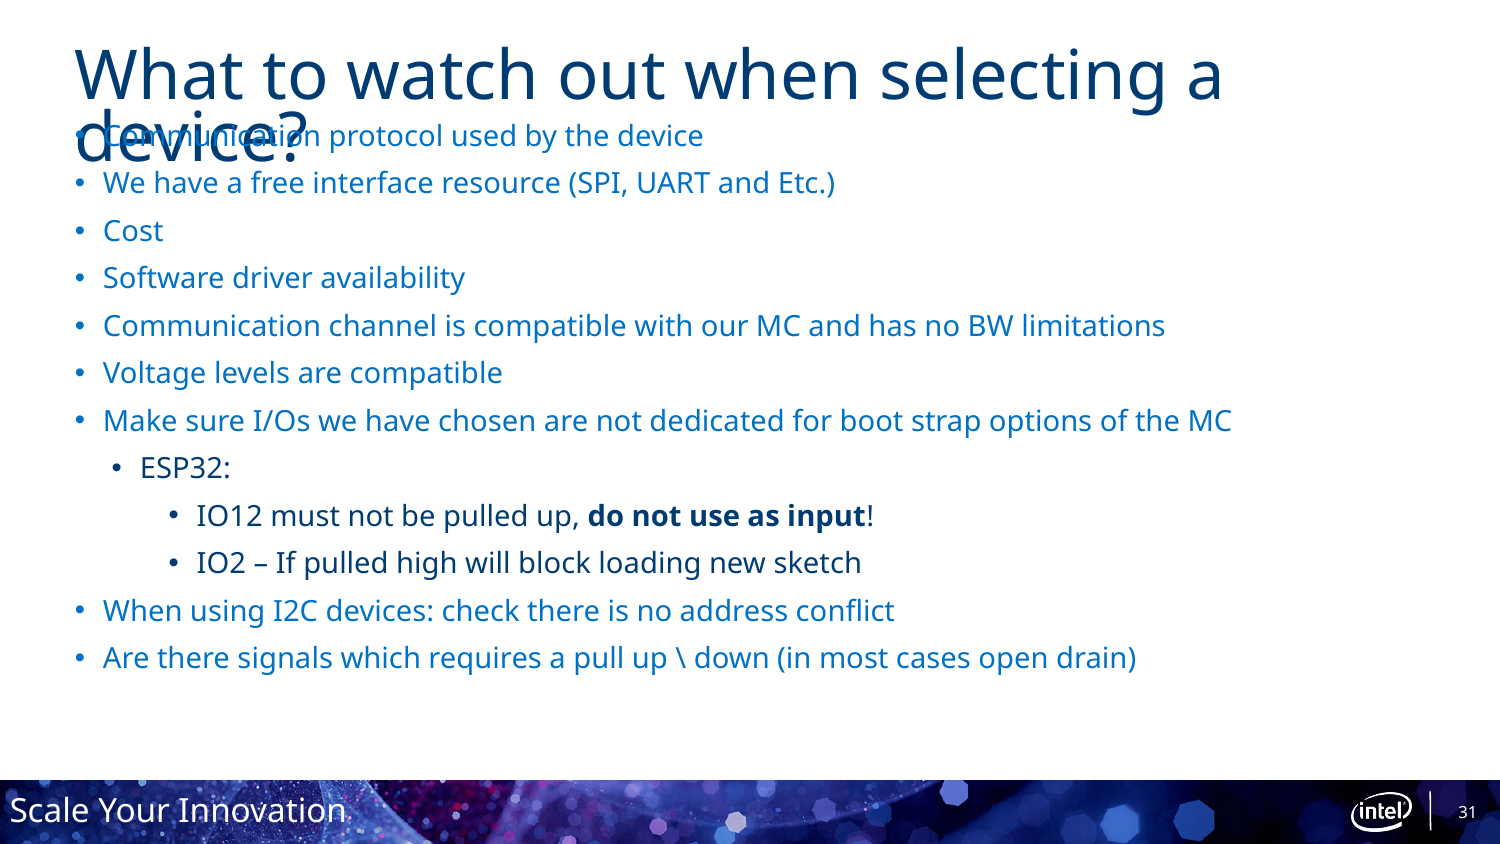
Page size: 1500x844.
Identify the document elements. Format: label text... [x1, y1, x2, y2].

list Communication protocol used by the device We have a free interface resource (SPI, UART and Etc.) Cost Software driver availability Communication channel is compatible with our MC and has no BW limitations Voltage levels are compatible Make sure I/Os we have chosen are not dedicated for boot strap options of the MC ESP32: IO12 must not be pulled up, do not use as input! IO2 – If pulled high will block loading new sketch When using I2C devices: check there is no address conflict Are there signals which requires a pull up \ down (in most cases open drain) [74, 117, 1425, 775]
title What to watch out when selecting a device? [74, 50, 1425, 106]
picture [0, 780, 1500, 844]
slide_number 31 [1127, 791, 1478, 837]
